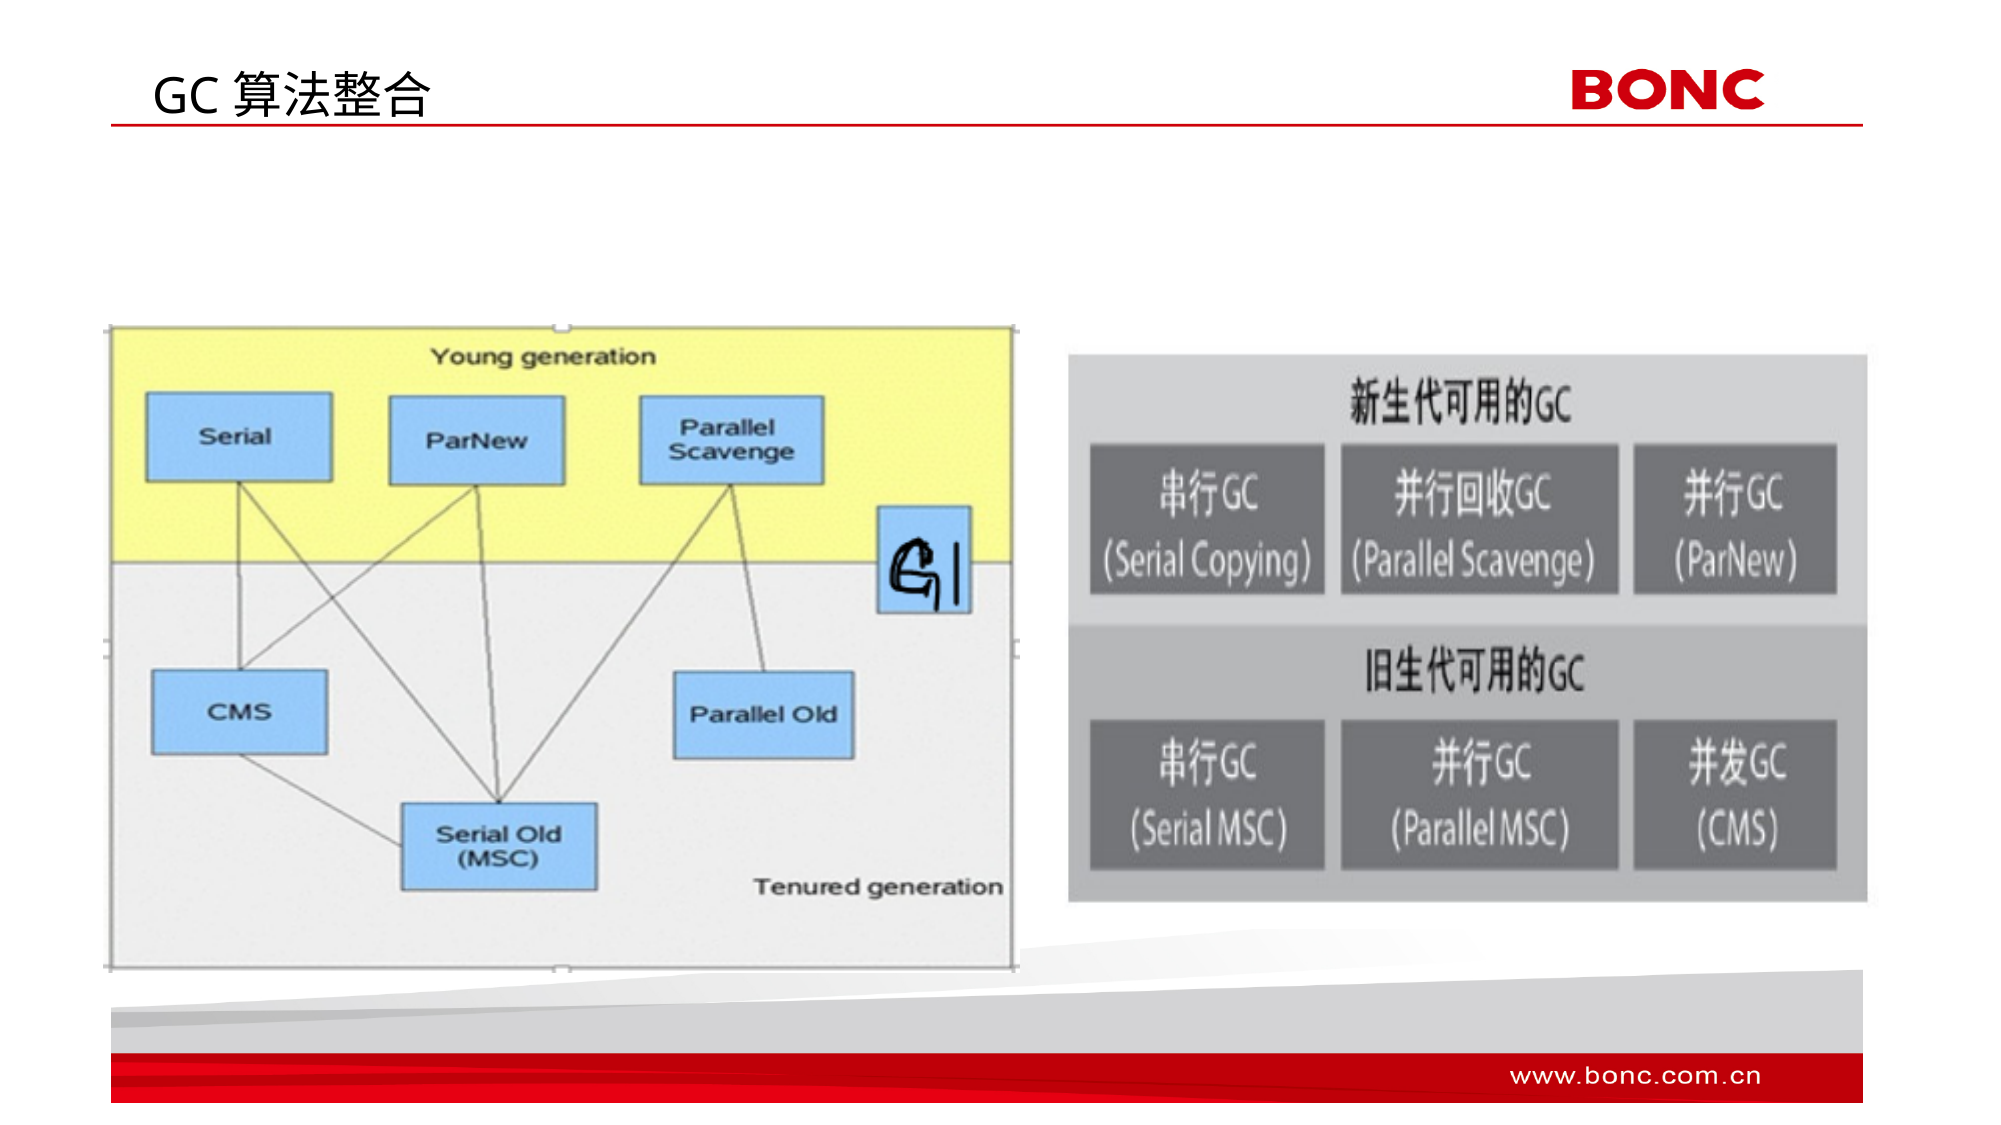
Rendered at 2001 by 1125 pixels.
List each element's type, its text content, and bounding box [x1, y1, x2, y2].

title GC算法整合 [137, 59, 784, 135]
picture [103, 6, 1885, 1103]
